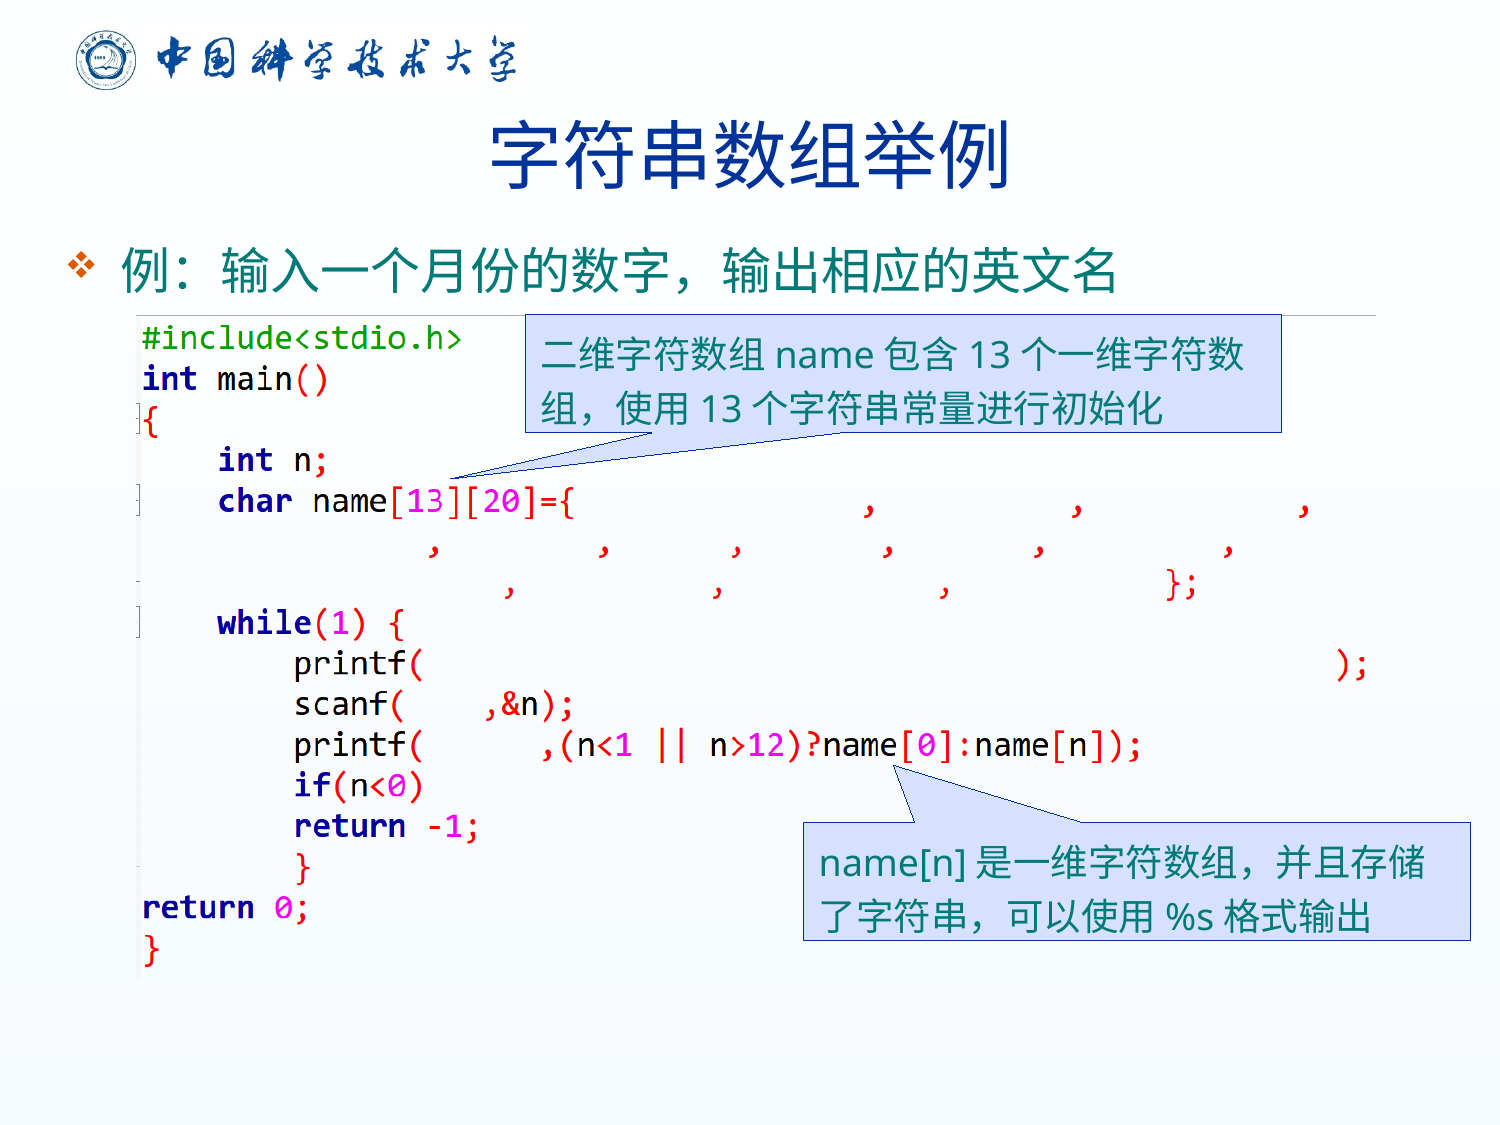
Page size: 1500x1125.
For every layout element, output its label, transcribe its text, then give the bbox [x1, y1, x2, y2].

picture [147, 26, 524, 84]
text_box name[n]是一维字符数组，并且存储了字符串，可以使用%s格式输出 [1376, 822, 1471, 941]
list 例：输入一个月份的数字，输出相应的英文名 [49, 219, 1451, 1001]
title 字符串数组举例 [49, 99, 1451, 209]
picture [74, 27, 136, 90]
picture [135, 314, 1376, 978]
